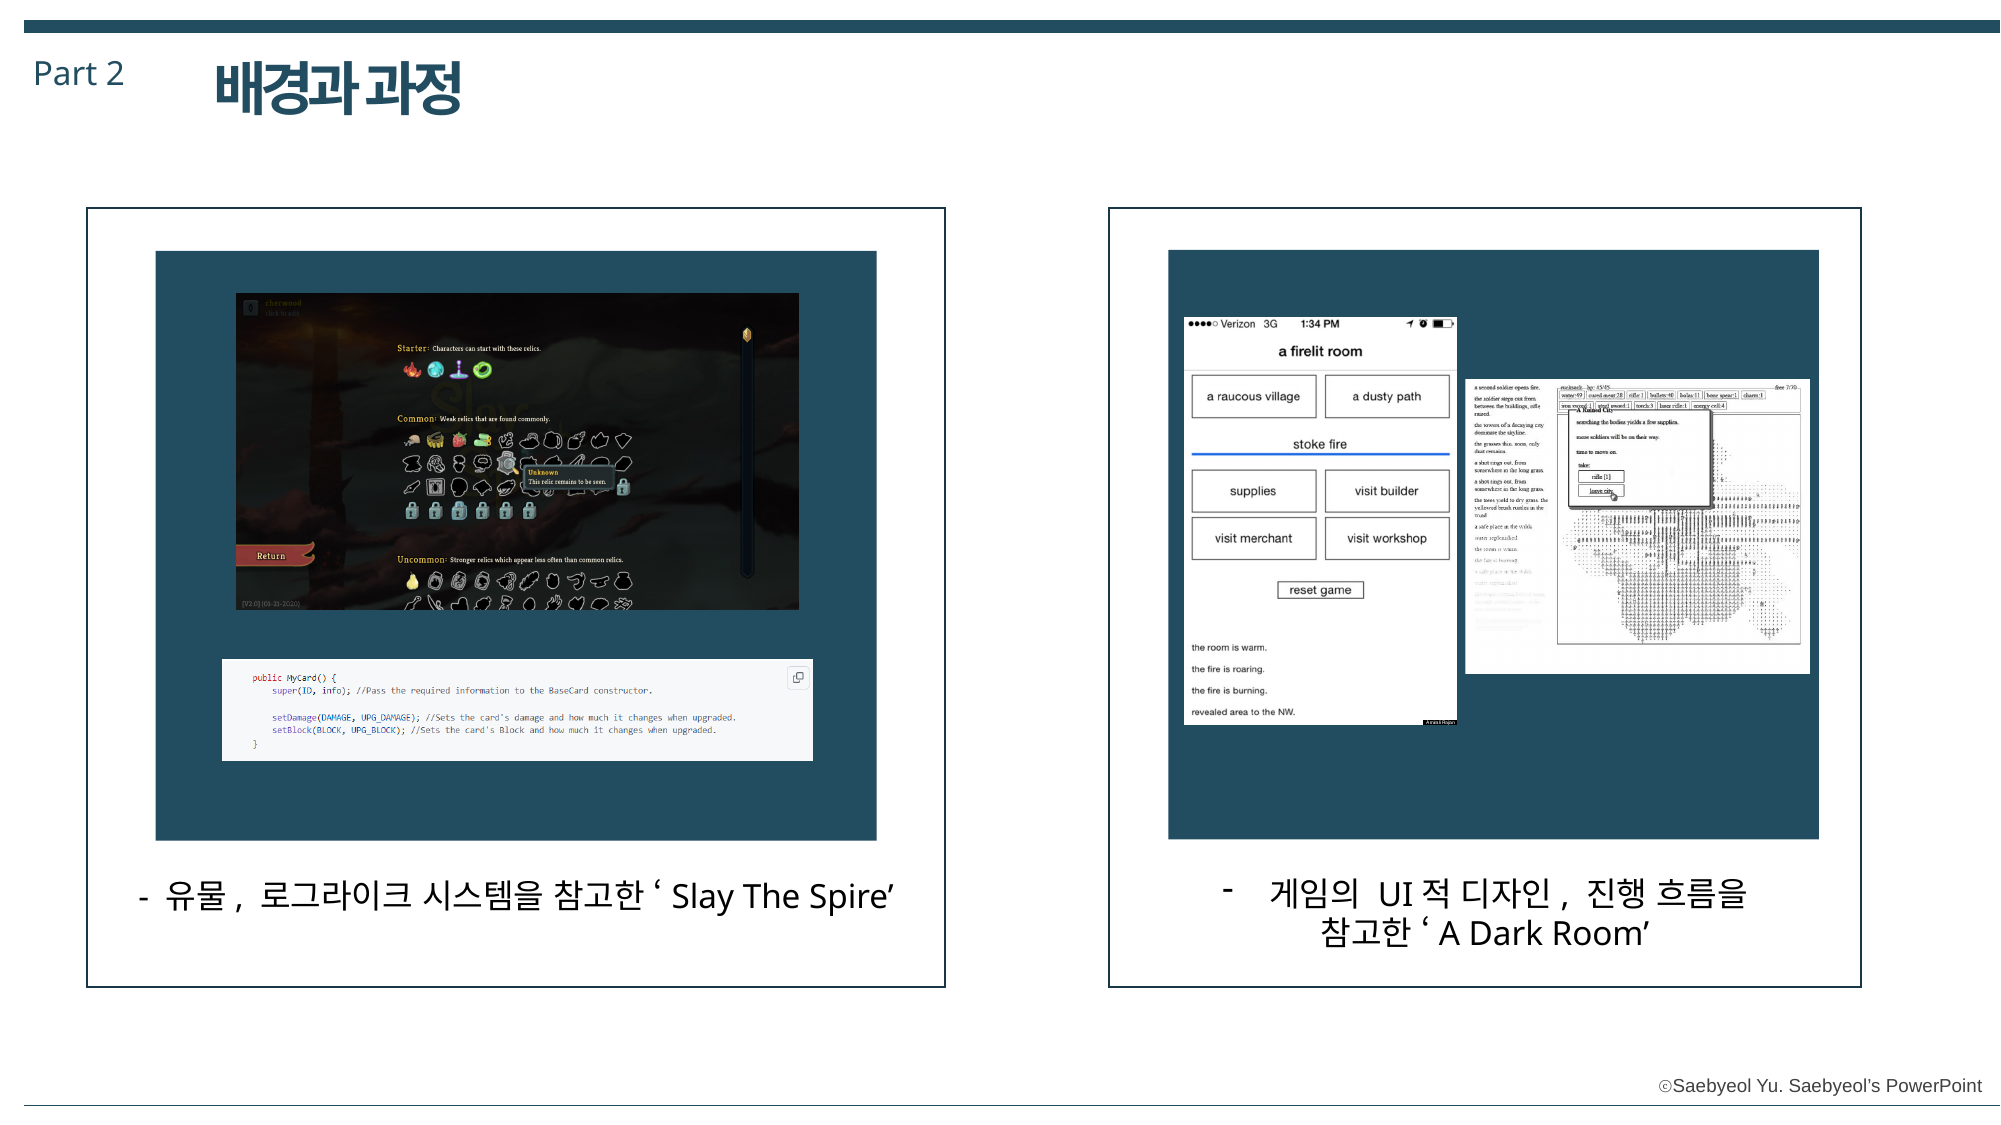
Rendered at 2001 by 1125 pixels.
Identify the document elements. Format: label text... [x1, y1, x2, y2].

picture [1184, 317, 1457, 725]
text_box [86, 207, 946, 988]
picture [222, 659, 813, 761]
text_box [1108, 207, 1862, 988]
text_box [155, 250, 878, 842]
picture [236, 293, 799, 610]
text_box - 유물, 로그라이크 시스템을 참고한 ‘Slay The Spire’ [121, 867, 912, 923]
text_box Part 2 [18, 44, 140, 100]
text_box 게임의 UI적 디자인, 진행 흐름을 참고한 ‘A Dark Room’ [1135, 865, 1836, 960]
picture [1465, 379, 1810, 674]
text_box 배경과 과정 [198, 44, 491, 130]
text_box [1167, 249, 1820, 840]
